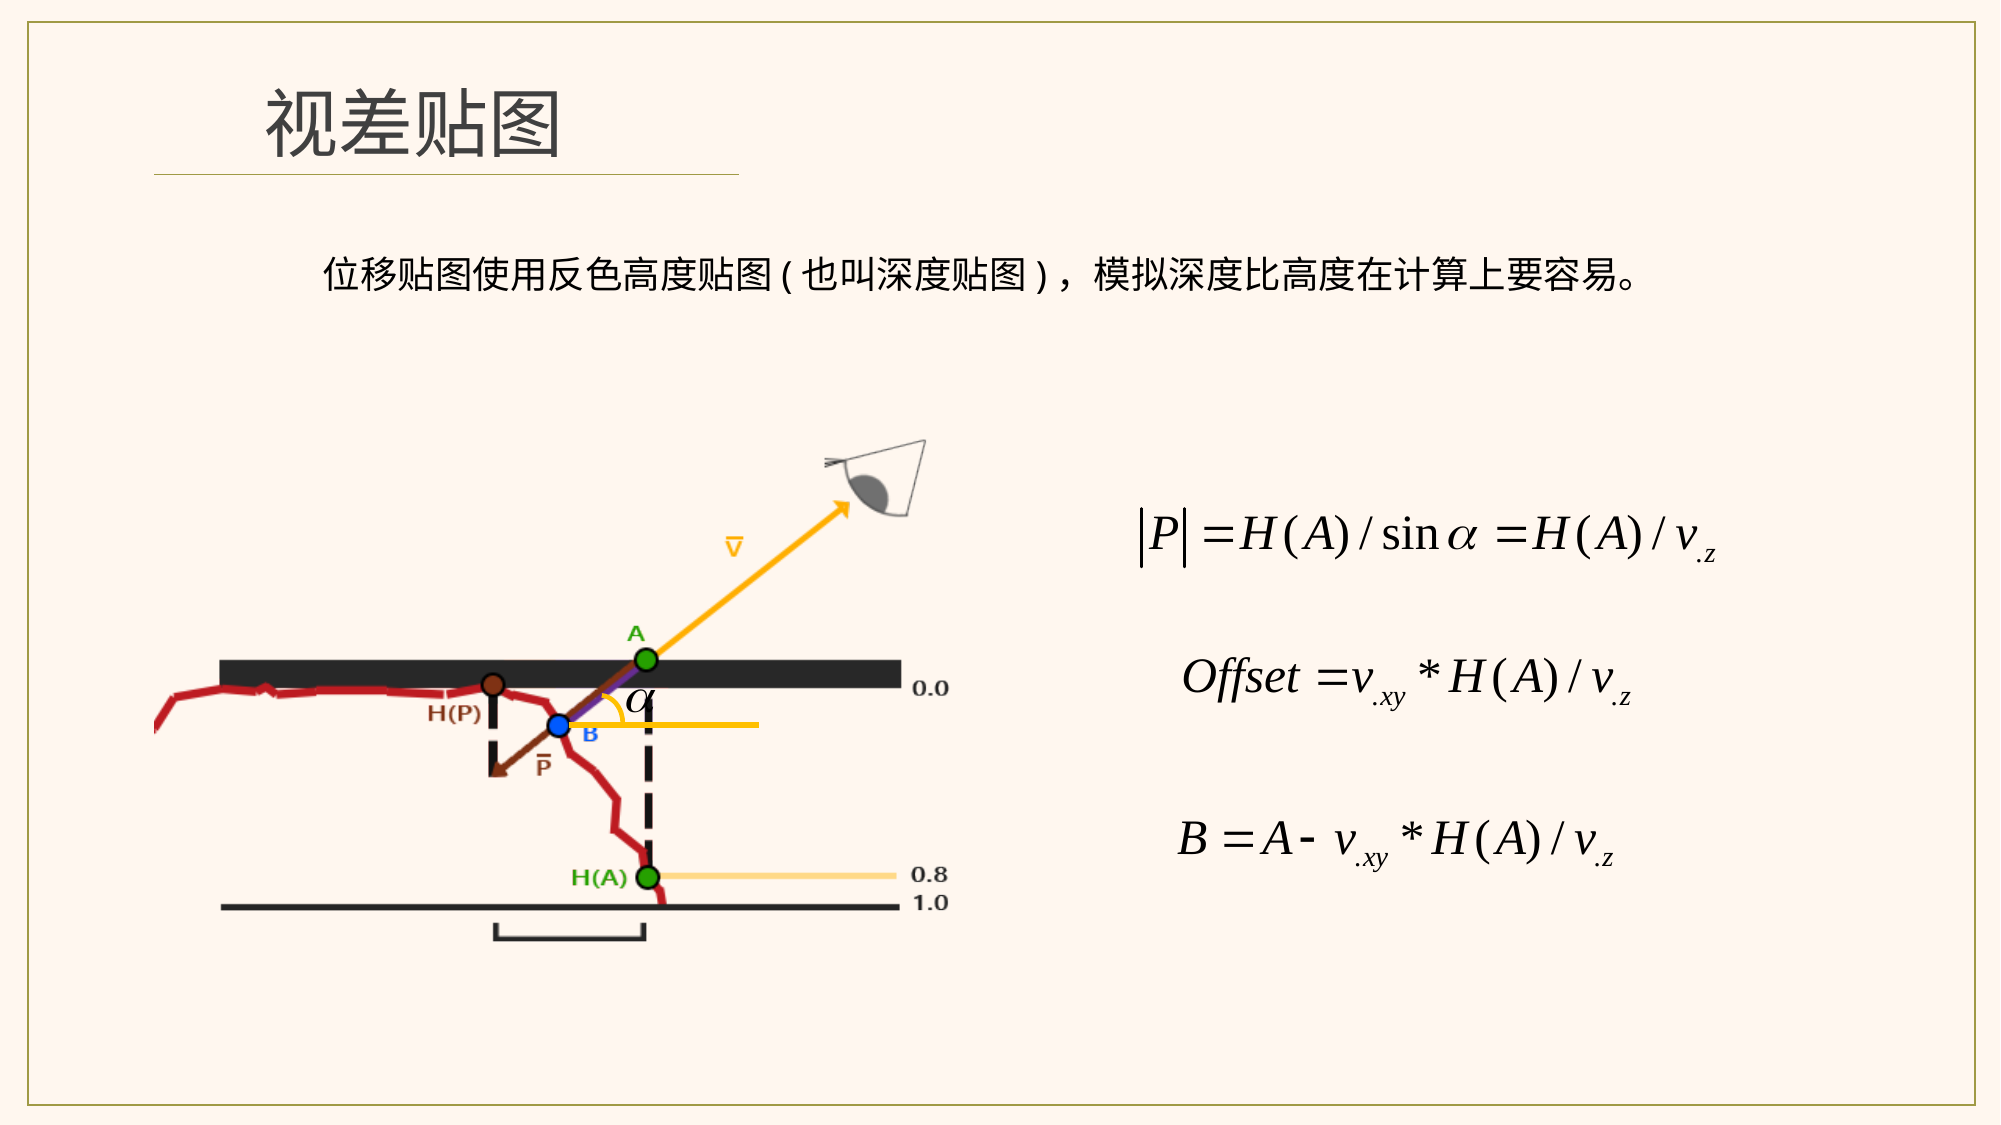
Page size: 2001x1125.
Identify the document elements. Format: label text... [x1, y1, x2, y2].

text_box 位移贴图使用反色高度贴图(也叫深度贴图)，模拟深度比高度在计算上要容易。 [232, 221, 1868, 304]
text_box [1168, 804, 1623, 884]
picture [154, 438, 975, 956]
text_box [618, 679, 668, 725]
text_box [27, 21, 1976, 1106]
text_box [1132, 496, 1728, 579]
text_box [1175, 642, 1642, 722]
